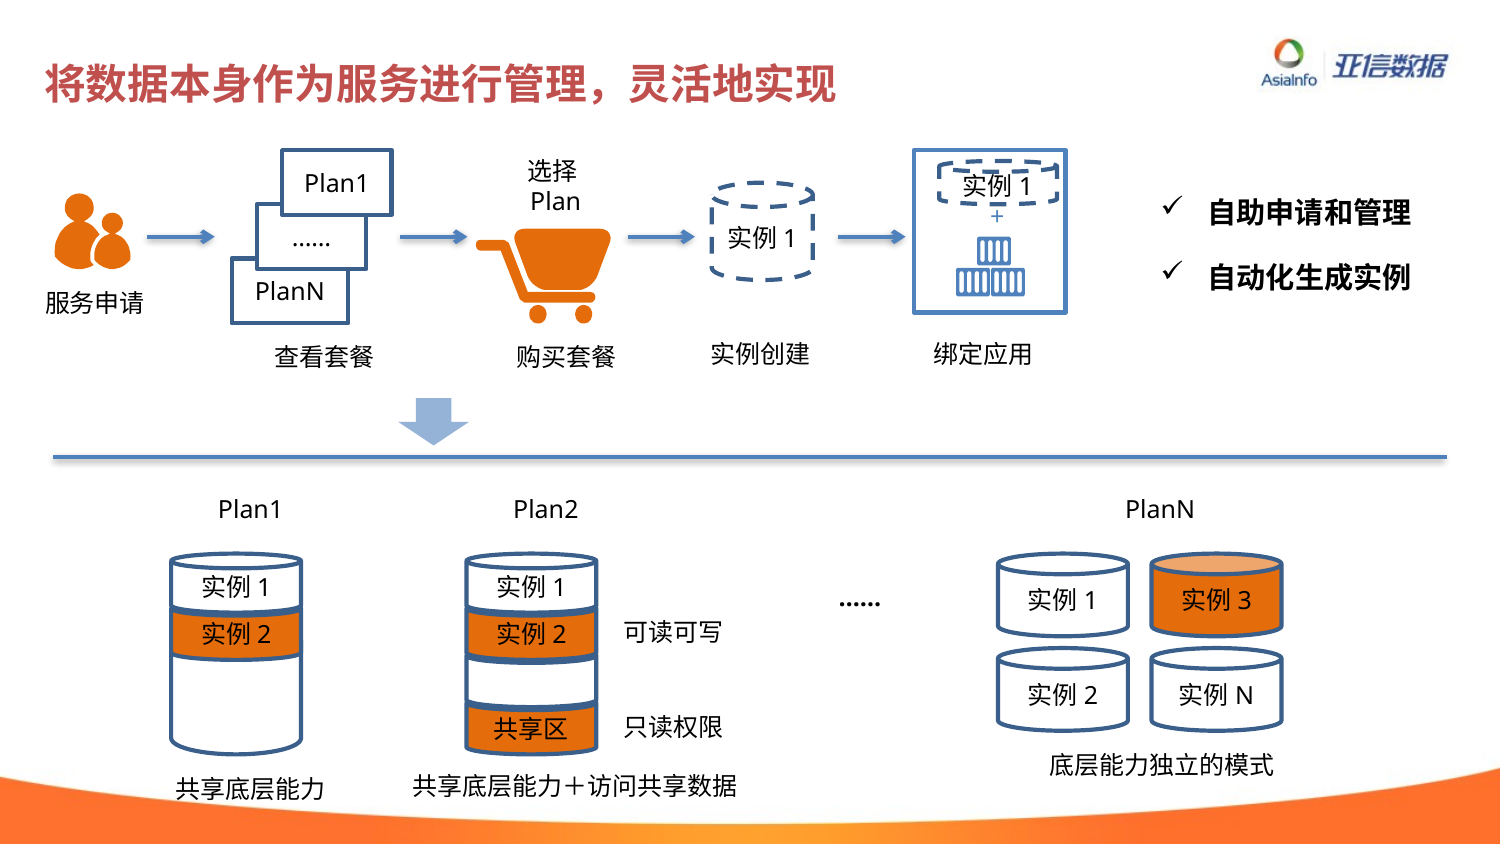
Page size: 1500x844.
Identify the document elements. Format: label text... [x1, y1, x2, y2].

text_box 自助申请和管理 自动化生成实例 [1145, 169, 1472, 302]
text_box 实例2 [995, 645, 1130, 733]
text_box 只读权限 [609, 703, 739, 749]
text_box 实例1 [169, 551, 304, 615]
text_box [396, 396, 472, 448]
text_box 可读可写 [609, 609, 739, 655]
text_box 共享区 [464, 702, 599, 757]
text_box 实例3 [1149, 551, 1284, 639]
text_box [464, 654, 599, 710]
text_box 实例1 [995, 551, 1130, 639]
text_box Plan1 [172, 484, 329, 532]
title 将数据本身作为服务进行管理，灵活地实现 [29, 26, 1477, 116]
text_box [29, 149, 1066, 380]
text_box …… [823, 574, 897, 619]
text_box 实例N [1149, 645, 1284, 733]
picture [0, 0, 1500, 844]
text_box Plan2 [467, 484, 625, 532]
text_box 实例1 [464, 551, 599, 615]
text_box 实例2 [464, 607, 599, 662]
text_box 共享底层能力 [160, 766, 341, 811]
text_box [169, 654, 304, 757]
text_box PlanN [1081, 484, 1239, 532]
text_box 底层能力独立的模式 [1034, 742, 1290, 788]
text_box 共享底层能力＋访问共享数据 [397, 762, 753, 808]
text_box 实例2 [169, 607, 304, 662]
